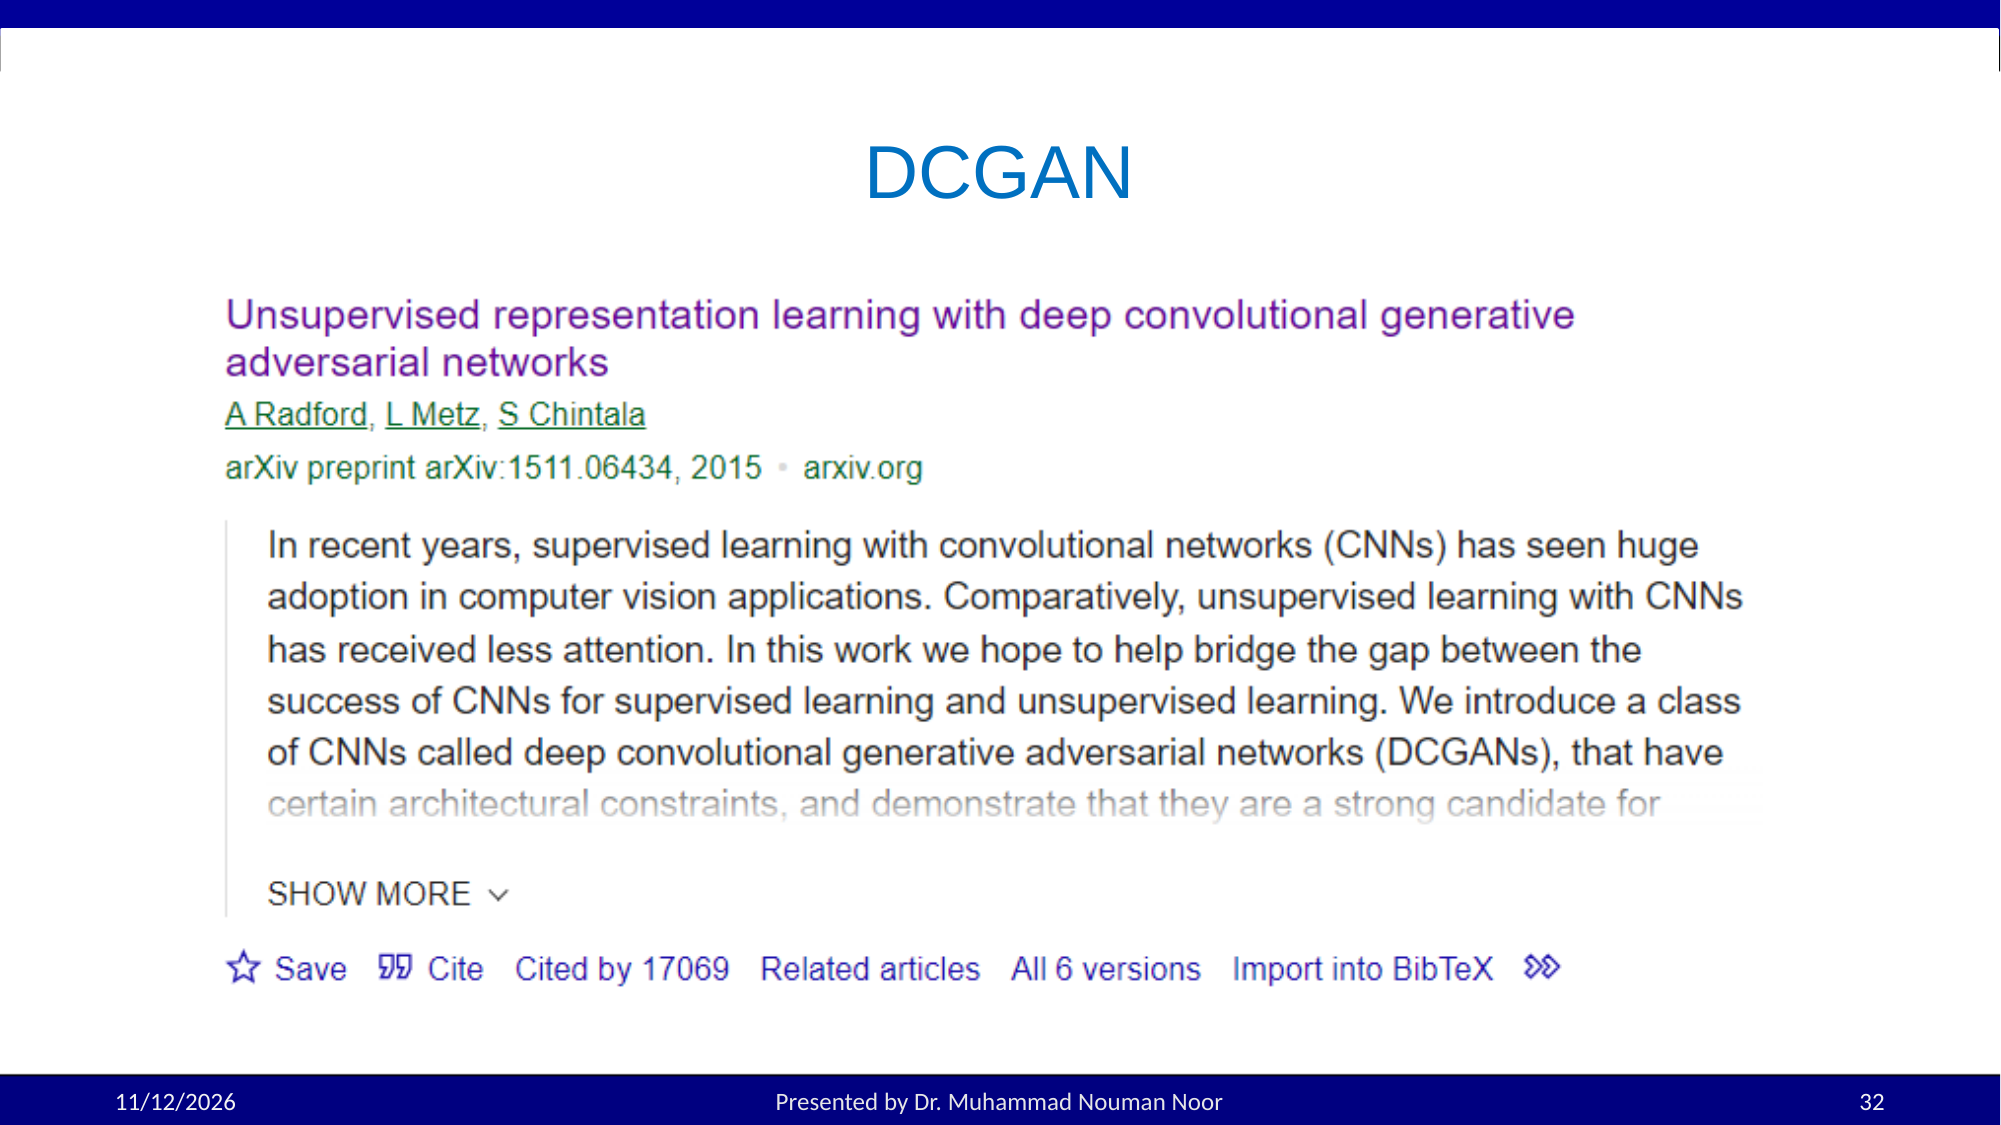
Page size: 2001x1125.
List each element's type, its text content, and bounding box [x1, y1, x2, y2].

footer Presented by Dr. Muhammad Nouman Noor [683, 1062, 1317, 1125]
title DCGAN [99, 99, 1900, 238]
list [199, 268, 1764, 1032]
slide_number 32 [1433, 1062, 1900, 1125]
picture [0, 0, 2001, 1125]
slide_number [99, 1062, 567, 1125]
